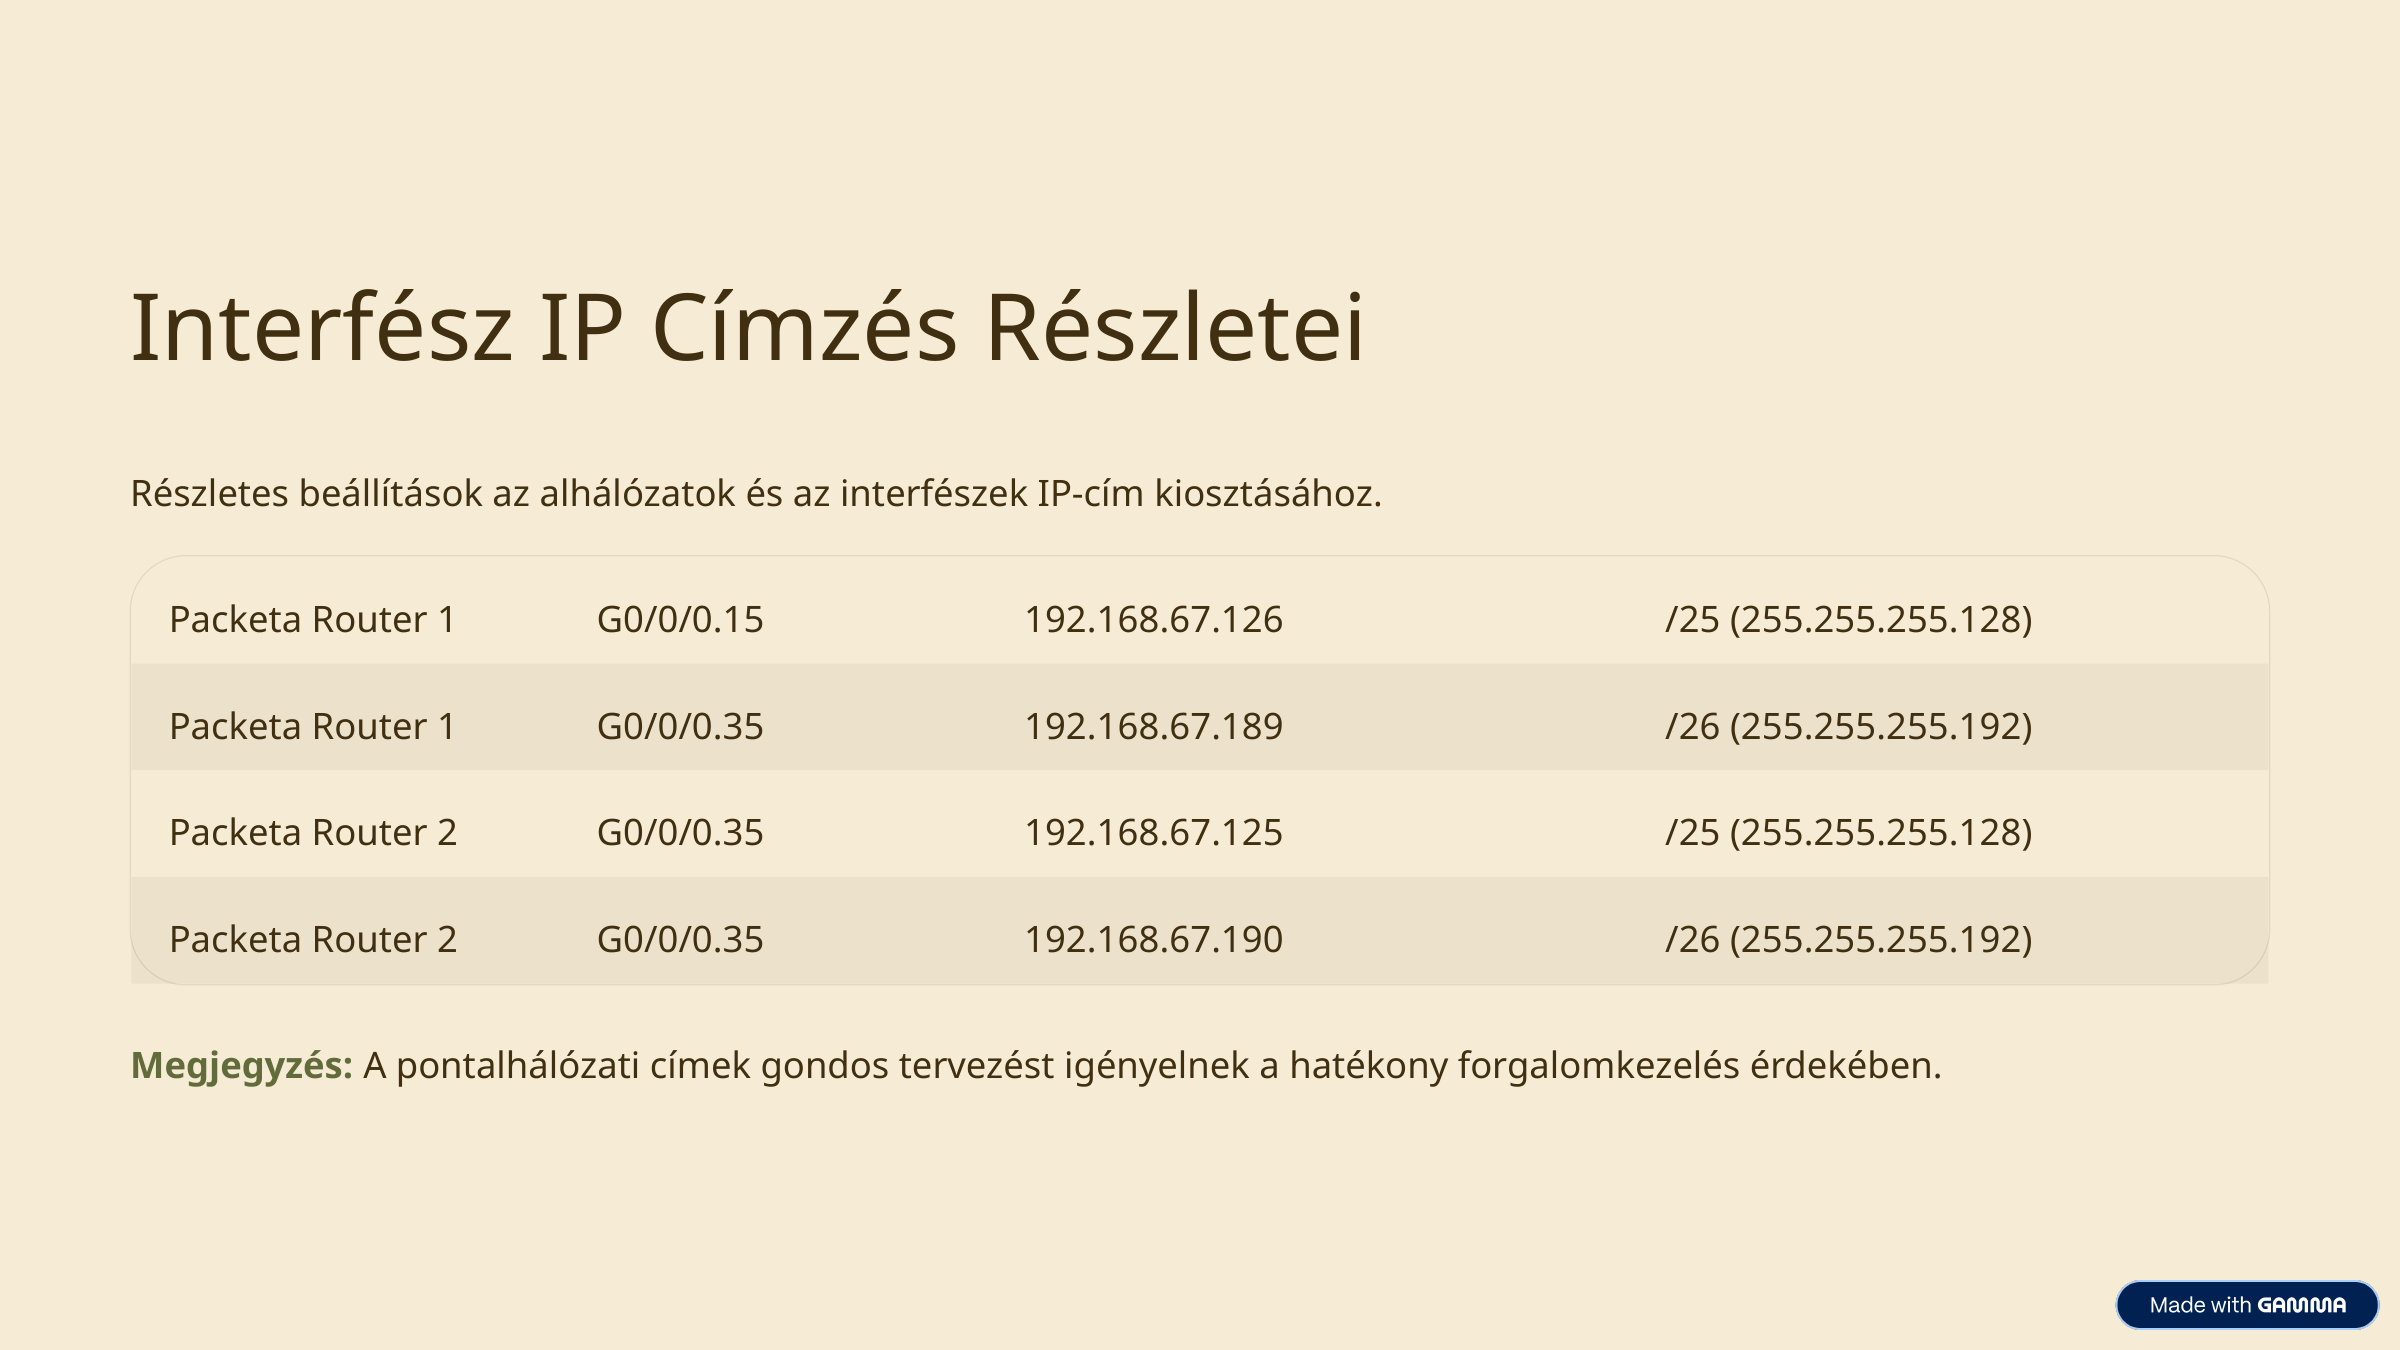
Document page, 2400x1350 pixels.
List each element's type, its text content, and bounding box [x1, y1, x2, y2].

text_box 192.168.67.190 [1024, 900, 1590, 961]
text_box G0/0/0.35 [596, 793, 949, 854]
picture [2106, 1271, 2389, 1339]
text_box [131, 876, 2269, 984]
text_box [131, 663, 2269, 770]
text_box 192.168.67.126 [1024, 580, 1590, 640]
text_box Interfész IP Címzés Részletei [130, 263, 1403, 380]
text_box 192.168.67.125 [1024, 793, 1590, 854]
text_box /26 (255.255.255.192) [1665, 687, 2232, 747]
text_box G0/0/0.35 [596, 687, 949, 747]
text_box Packeta Router 2 [168, 793, 522, 854]
text_box /25 (255.255.255.128) [1665, 793, 2232, 854]
text_box Packeta Router 2 [168, 900, 522, 961]
text_box 192.168.67.189 [1024, 687, 1590, 747]
text_box Packeta Router 1 [168, 580, 522, 640]
text_box /25 (255.255.255.128) [1665, 580, 2232, 640]
text_box Megjegyzés: A pontalhálózati címek gondos tervezést igényelnek a hatékony forgalomkezelés érdekében. [130, 1026, 2270, 1087]
text_box G0/0/0.15 [596, 580, 949, 640]
text_box G0/0/0.35 [596, 900, 949, 961]
text_box /26 (255.255.255.192) [1665, 900, 2232, 961]
text_box Részletes beállítások az alhálózatok és az interfészek IP-cím kiosztásához. [130, 454, 2270, 514]
text_box Packeta Router 1 [168, 687, 522, 747]
text_box [131, 770, 2269, 876]
text_box [131, 556, 2269, 663]
